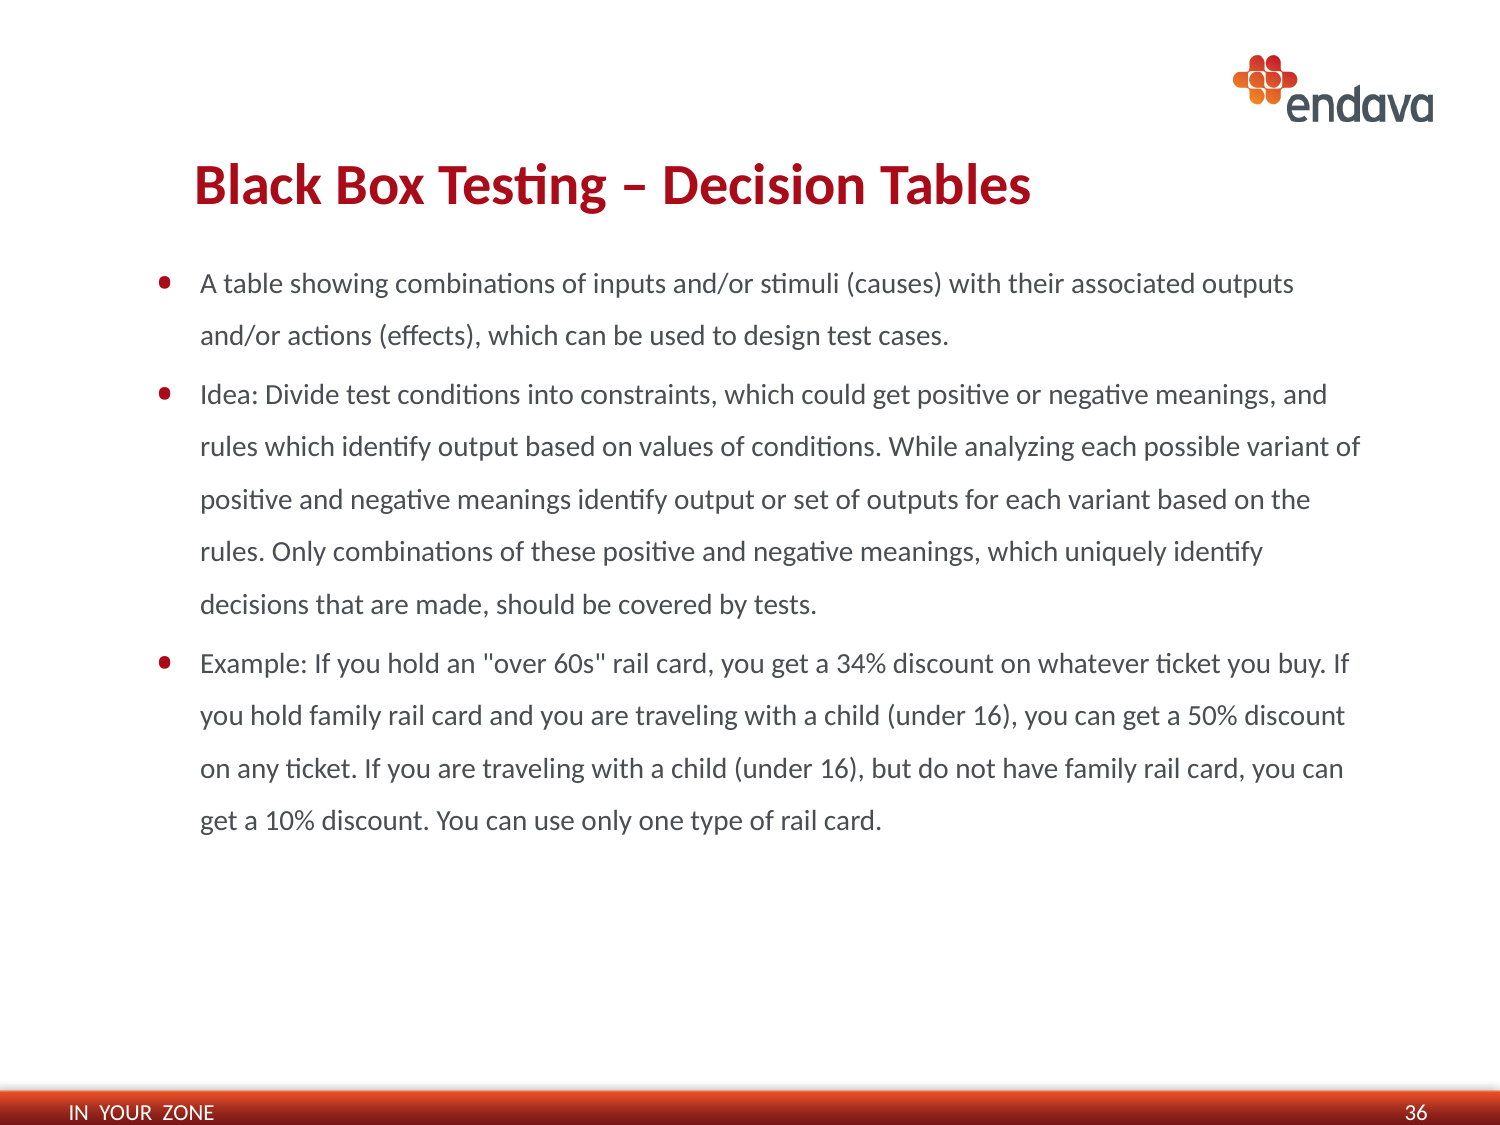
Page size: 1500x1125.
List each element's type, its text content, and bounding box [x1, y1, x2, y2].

picture [1233, 55, 1433, 122]
slide_number 36 [1377, 1080, 1429, 1125]
list A table showing combinations of inputs and/or stimuli (causes) with their associated outputs and/or actions (effects), which can be used to design test cases. Idea: Divide test conditions into constraints, which could get positive or negative meanings, and rules which identify output based on values of conditions. While analyzing each possible variant of positive and negative meanings identify output or set of outputs for each variant based on the rules. Only combinations of these positive and negative meanings, which uniquely identify decisions that are made, should be covered by tests. Example: If you hold an "over 60s" rail card, you get a 34% discount on whatever ticket you buy. If you hold family rail card and you are traveling with a child (under 16), you can get a 50% discount on any ticket. If you are traveling with a child (under 16), but do not have family rail card, you can get a 10% discount. You can use only one type of rail card. [154, 245, 1379, 939]
picture [0, 1073, 1500, 1125]
title Black Box Testing – Decision Tables [194, 146, 1315, 245]
